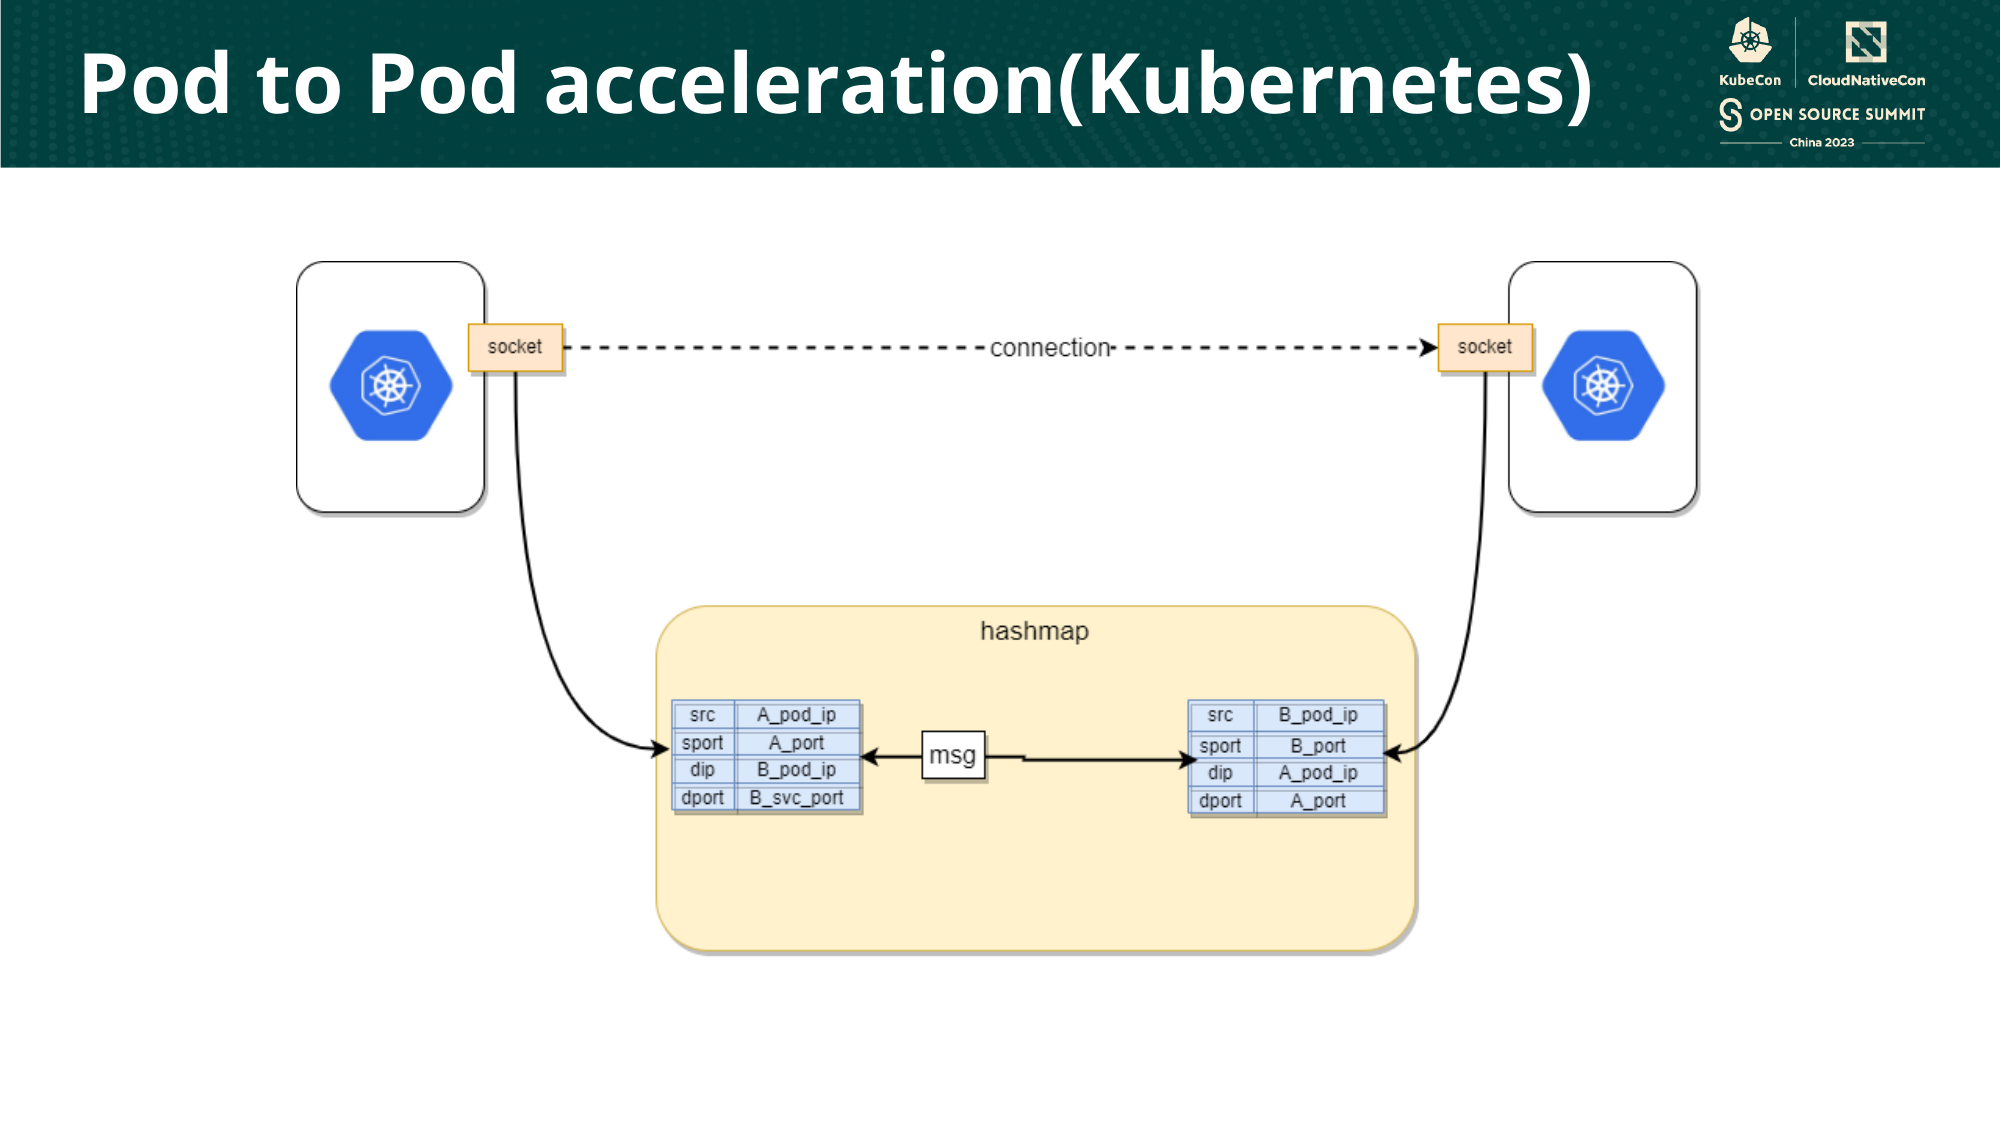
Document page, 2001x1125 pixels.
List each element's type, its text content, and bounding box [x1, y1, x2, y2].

text_box Pod to Pod acceleration(Kubernetes) [62, 0, 1788, 196]
picture [0, 0, 2000, 1125]
